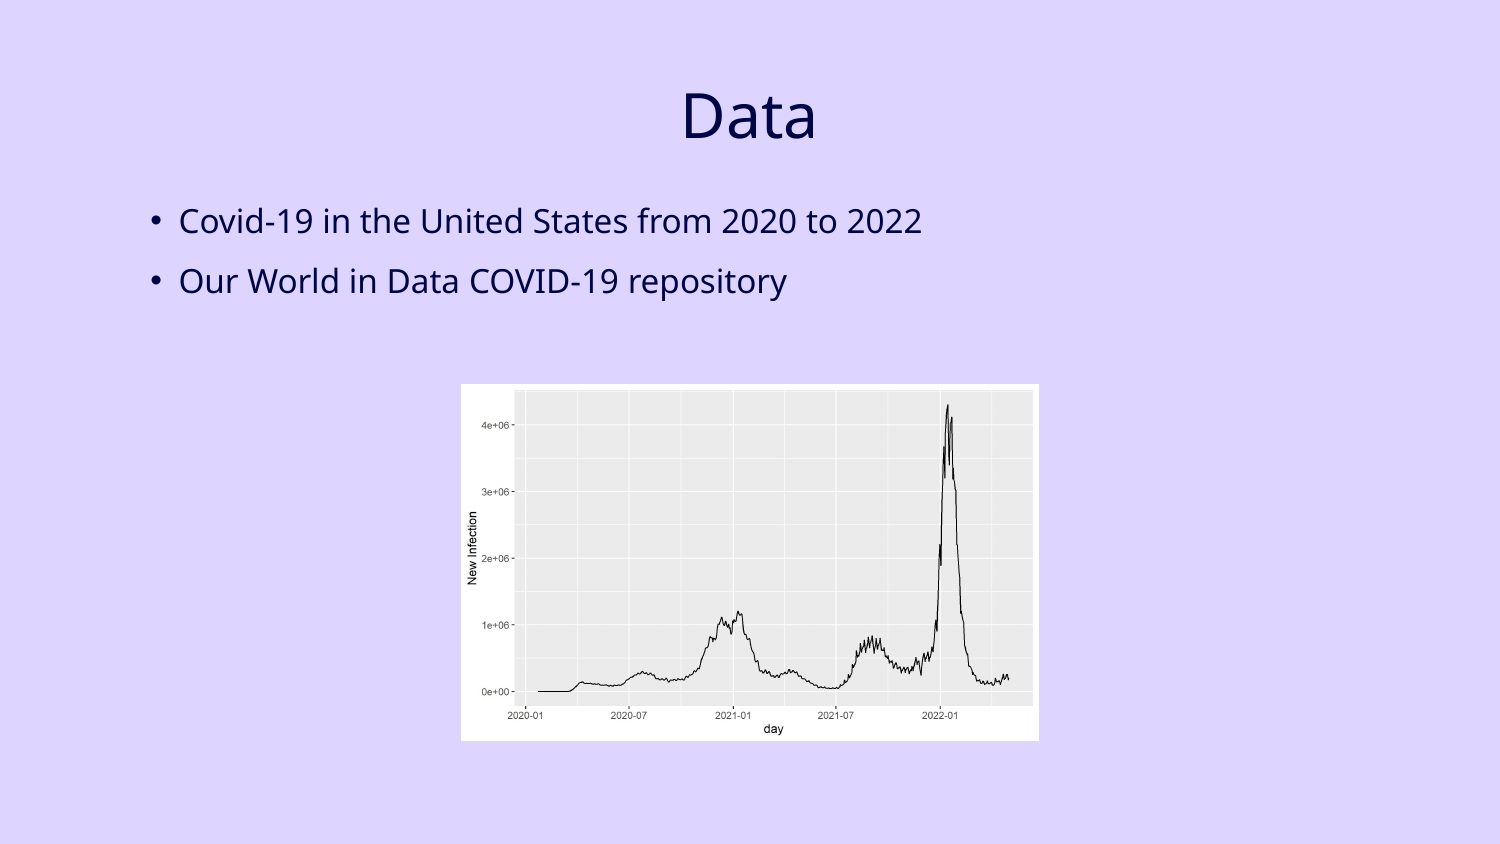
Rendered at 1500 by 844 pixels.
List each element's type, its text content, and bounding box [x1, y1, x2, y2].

title Data [130, 61, 1370, 142]
list Covid-19 in the United States from 2020 to 2022 Our World in Data COVID-19 repository [112, 165, 1388, 756]
picture [461, 384, 1039, 741]
